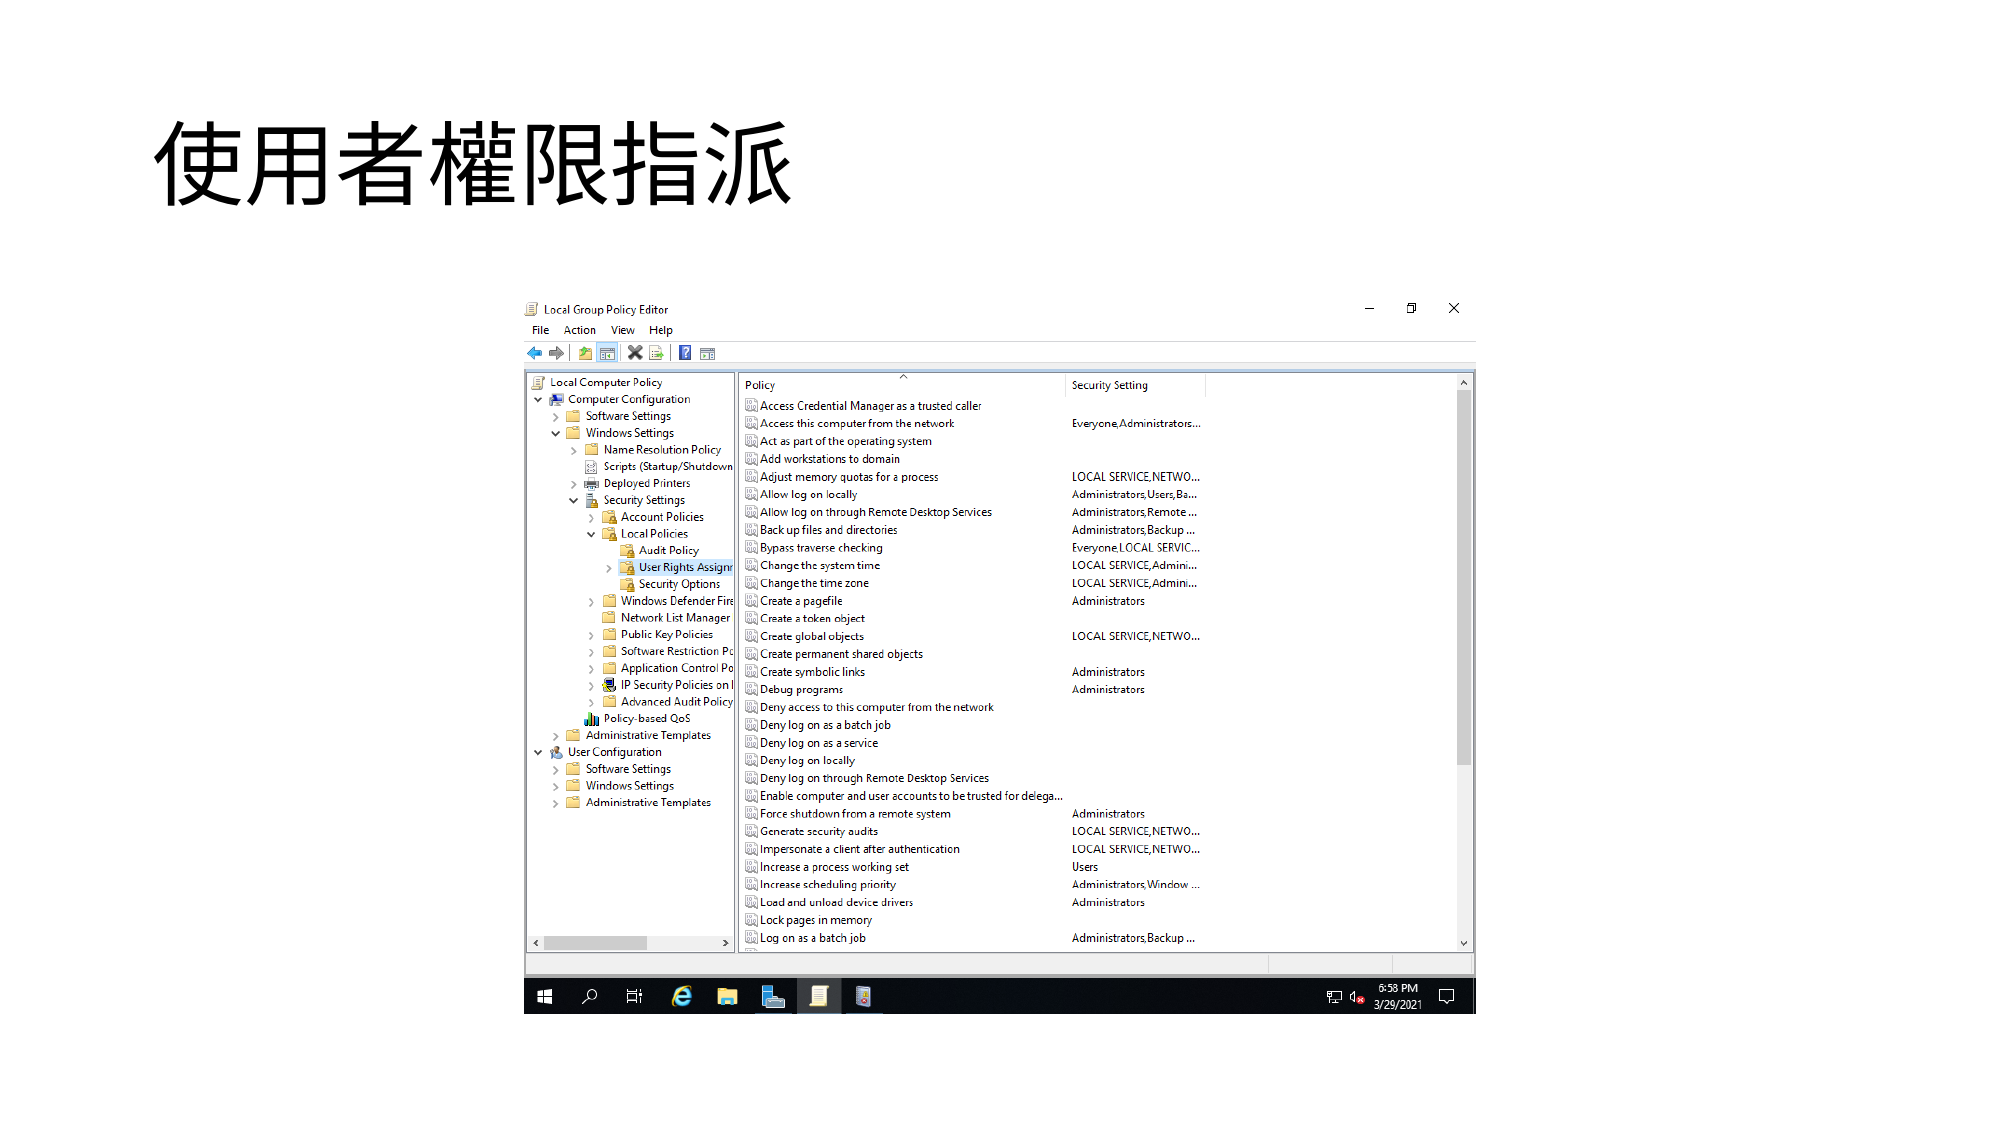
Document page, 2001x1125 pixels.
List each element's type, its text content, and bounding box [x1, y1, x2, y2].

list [524, 299, 1476, 1014]
title 使用者權限指派 [137, 59, 1863, 278]
